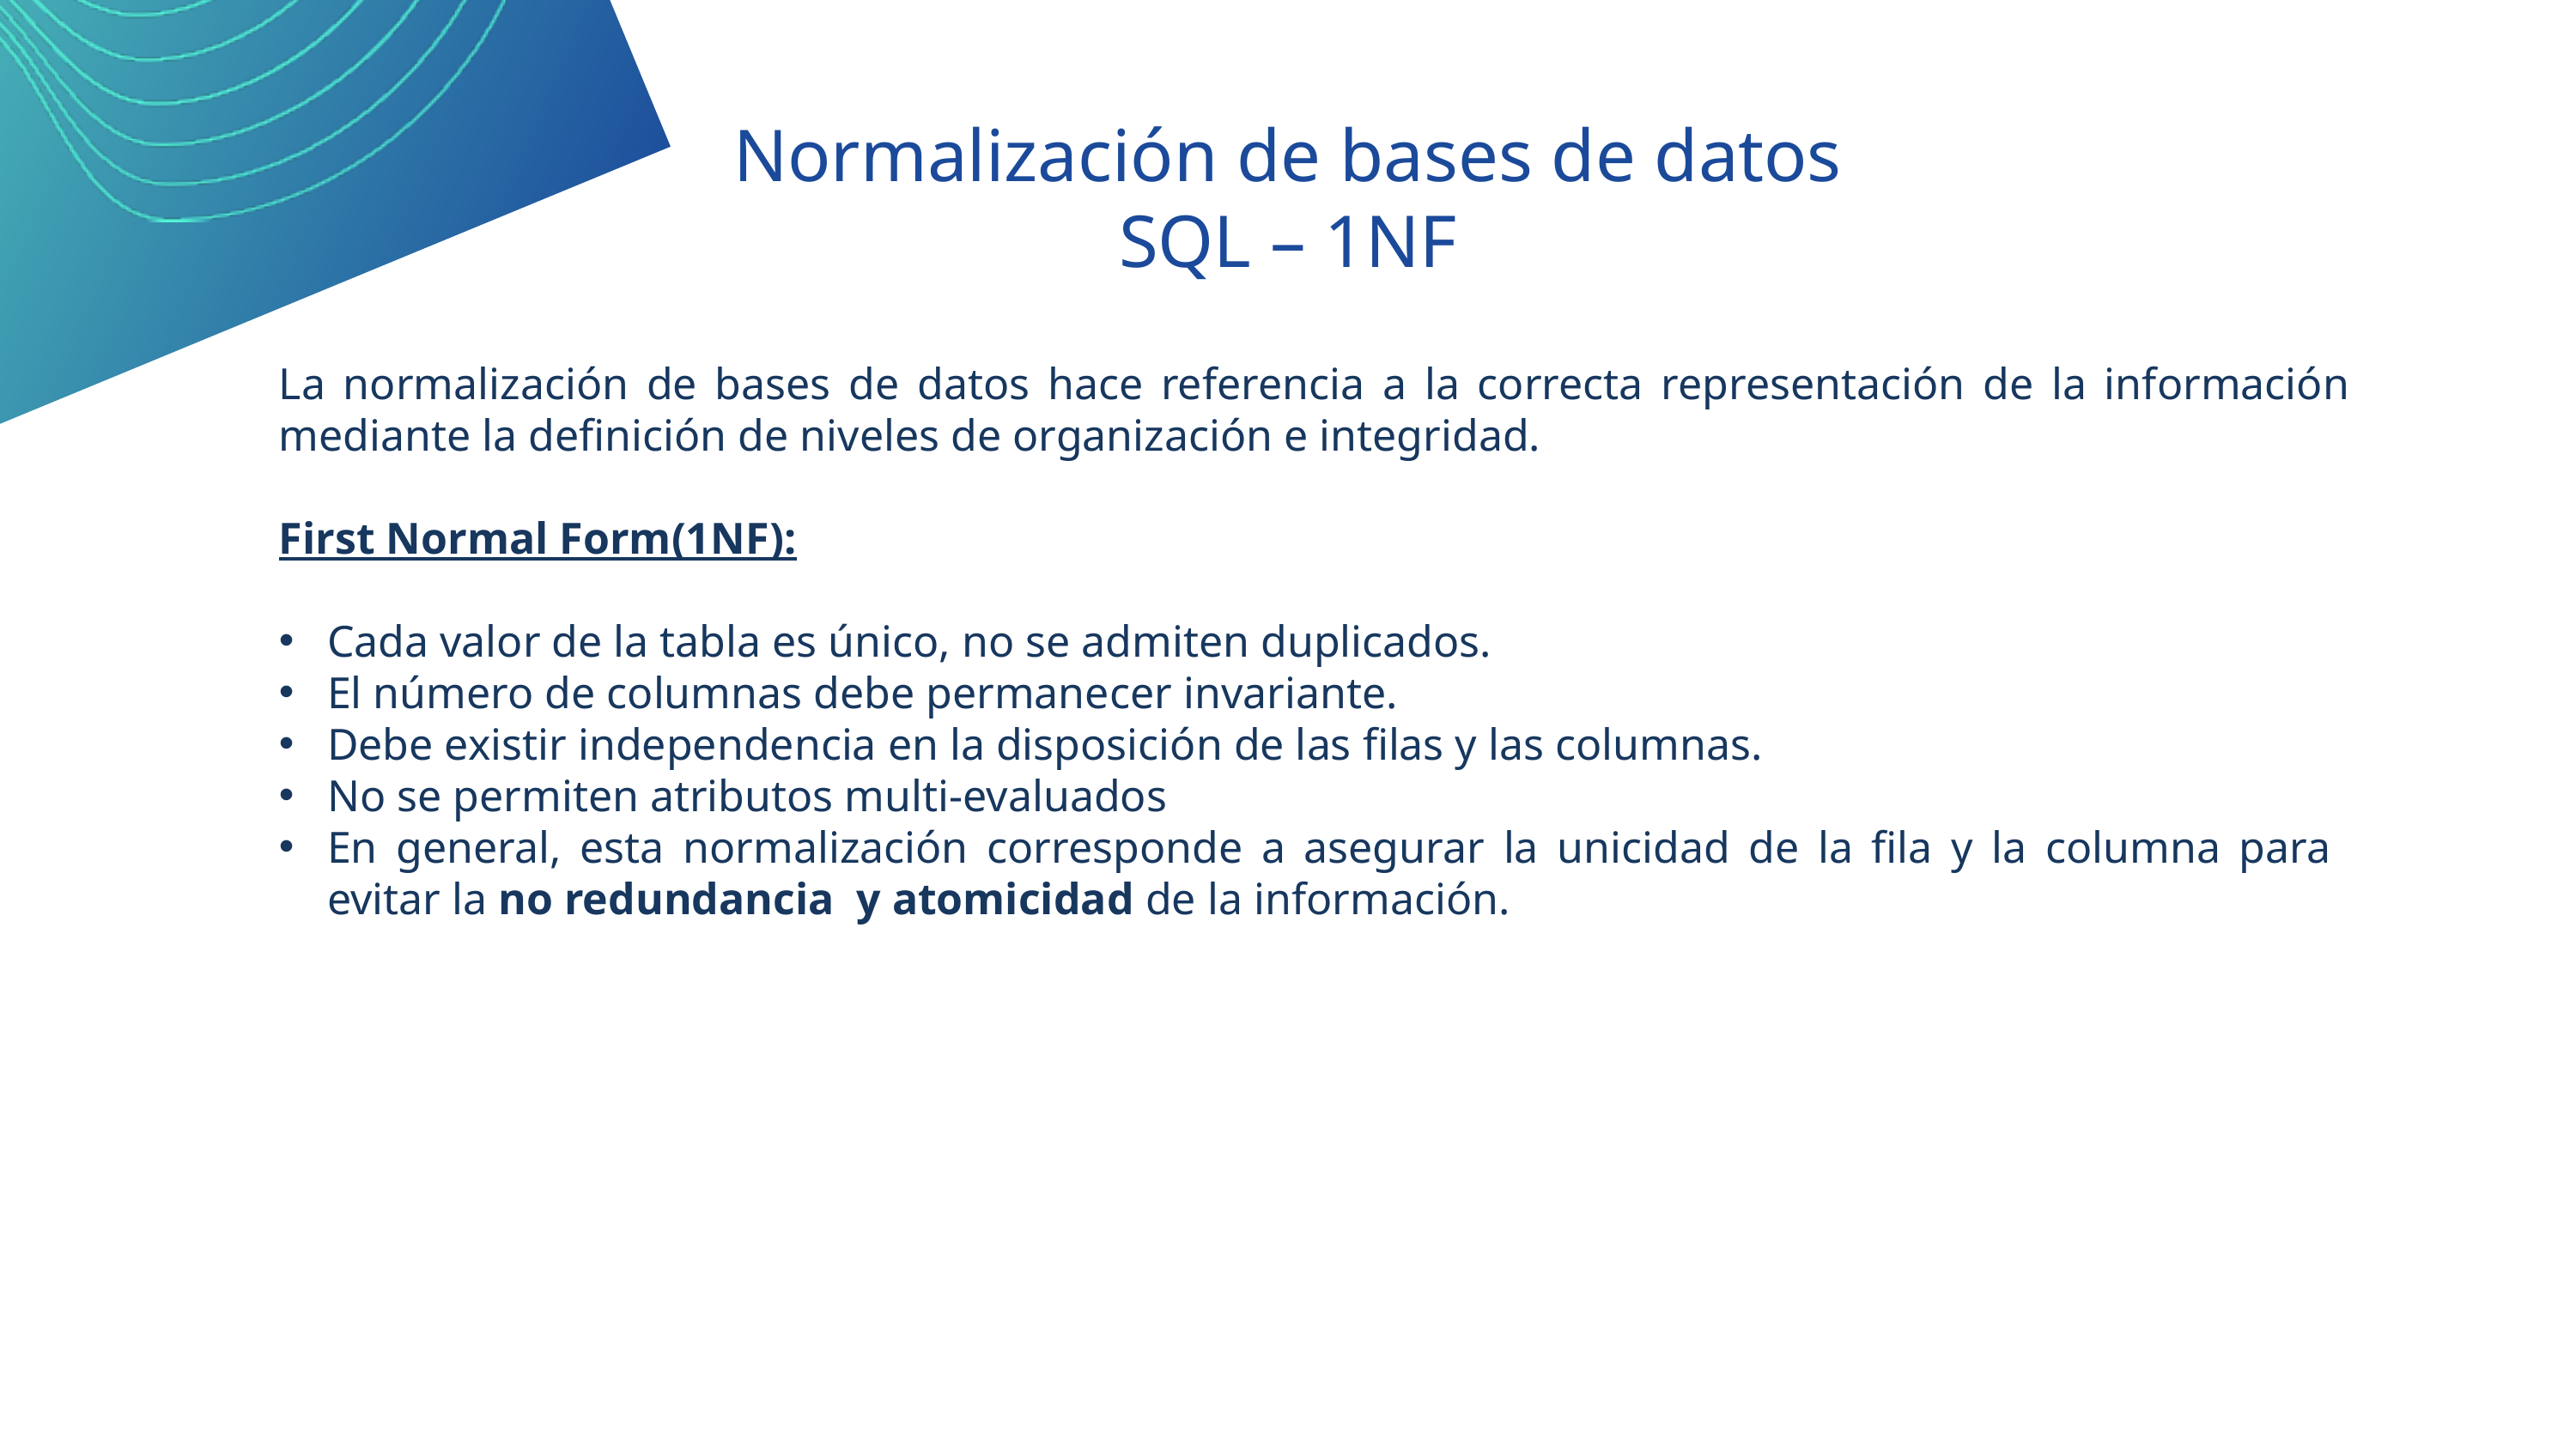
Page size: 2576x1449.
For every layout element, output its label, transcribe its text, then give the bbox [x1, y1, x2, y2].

text_box [0, 222, 488, 424]
text_box [544, 0, 671, 199]
text_box La normalización de bases de datos hace referencia a la correcta representación de la información mediante la definición de niveles de organización e integridad. First Normal Form(1NF): Cada valor de la tabla es único, no se admiten duplicados. El número de columnas debe permanecer invariante. Debe existir independencia en la disposición de las filas y las columnas. No se permiten atributos multi-evaluados En general, esta normalización corresponde a asegurar la unicidad de la fila y la columna para evitar la no redundancia y atomicidad de la información. [278, 355, 2351, 974]
text_box Normalización de bases de datos SQL – 1NF [702, 110, 1874, 282]
text_box [0, 0, 544, 222]
